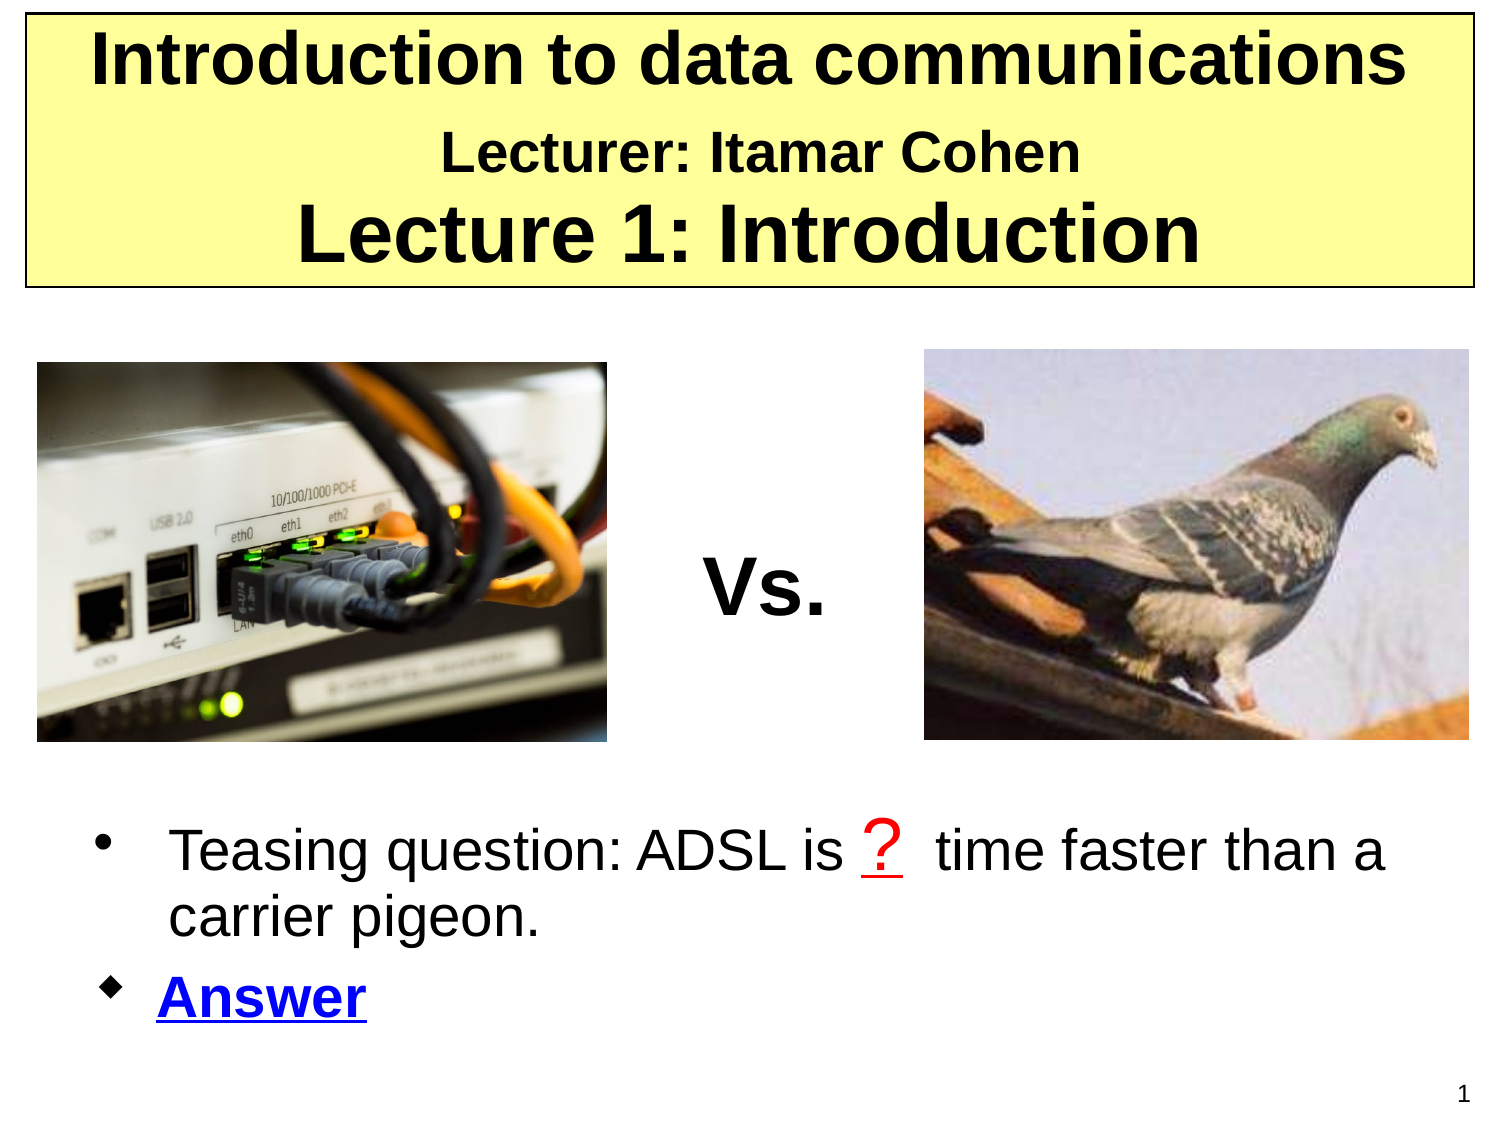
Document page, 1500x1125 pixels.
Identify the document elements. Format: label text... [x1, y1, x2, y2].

picture [37, 362, 607, 742]
text_box Teasing question: ADSL is ? time faster than a carrier pigeon. Answer [3, 797, 1404, 1125]
text_box Vs. [687, 525, 843, 640]
title Introduction to data communications Lecturer: Itamar Cohen Lecture 1: Introduction [25, 12, 1475, 288]
picture [924, 349, 1470, 740]
